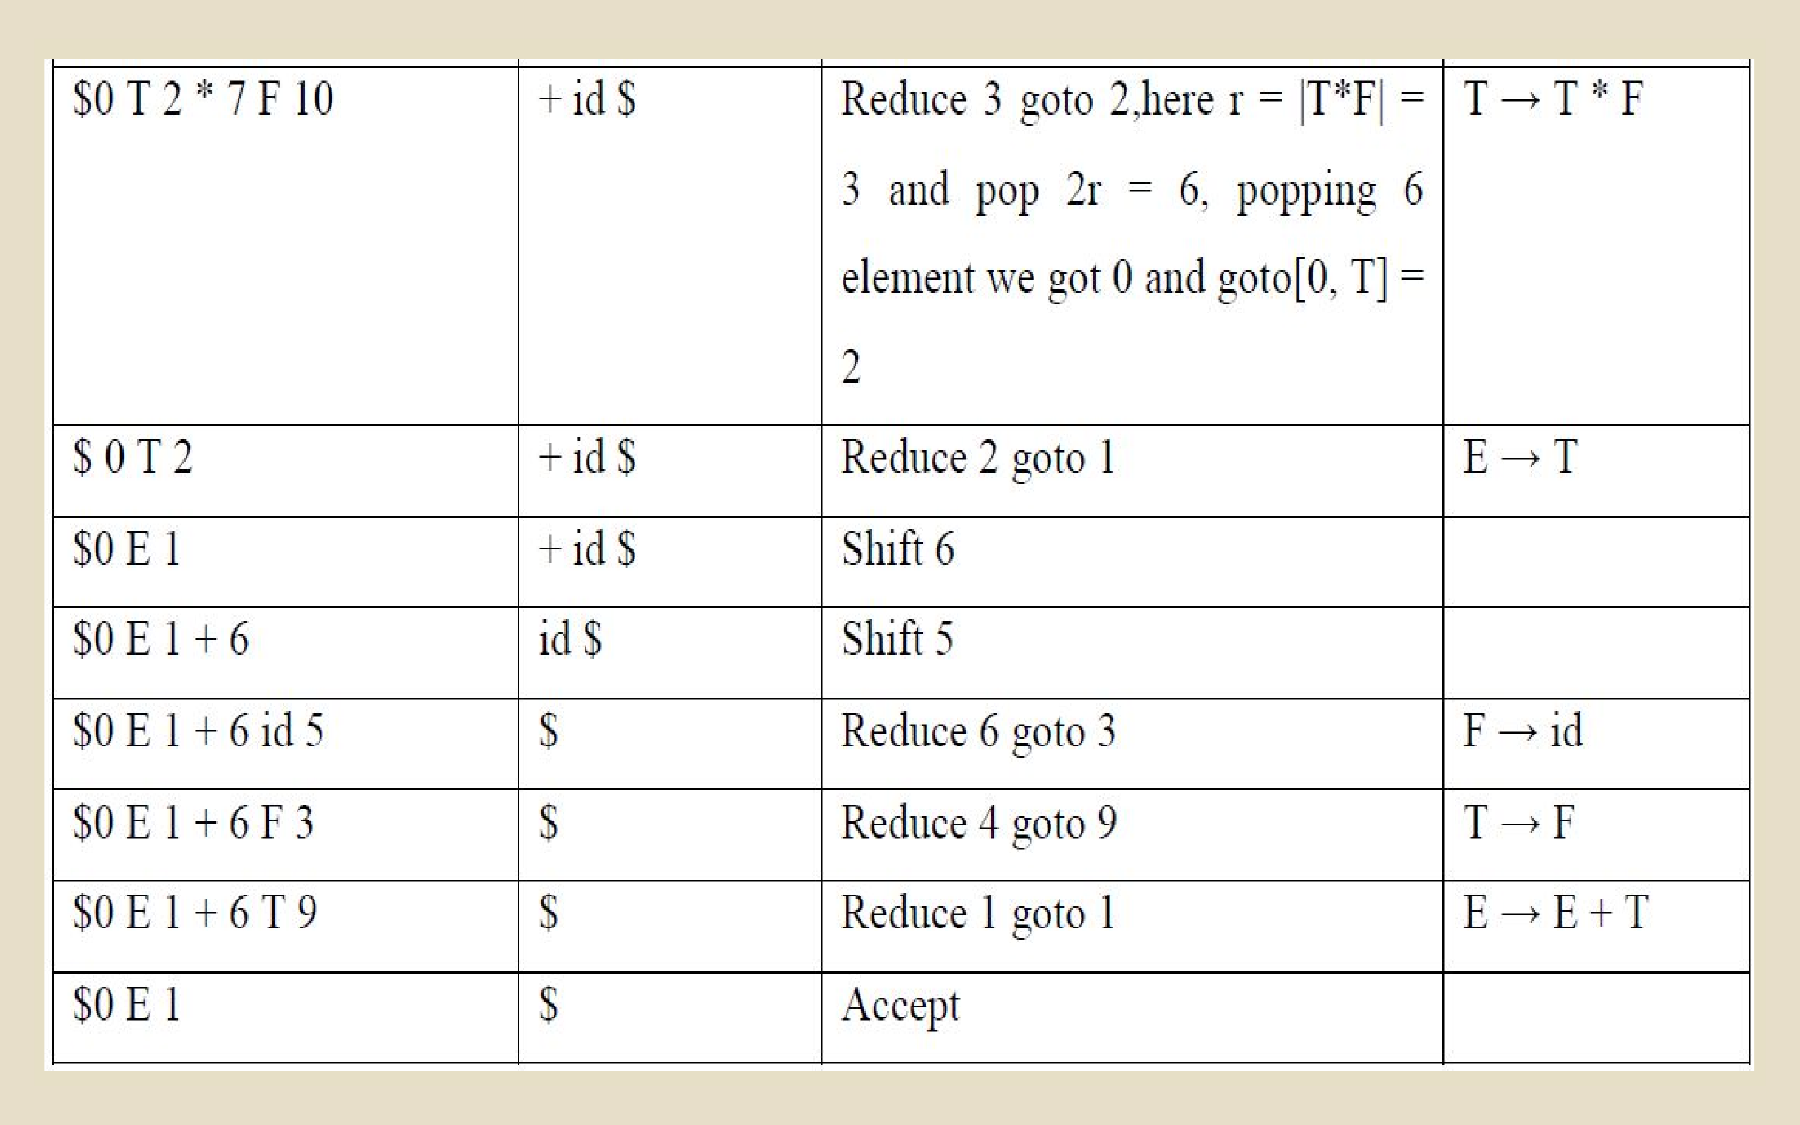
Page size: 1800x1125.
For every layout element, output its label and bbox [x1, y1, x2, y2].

text_box [44, 59, 1755, 1072]
text_box [34, 38, 1766, 1086]
